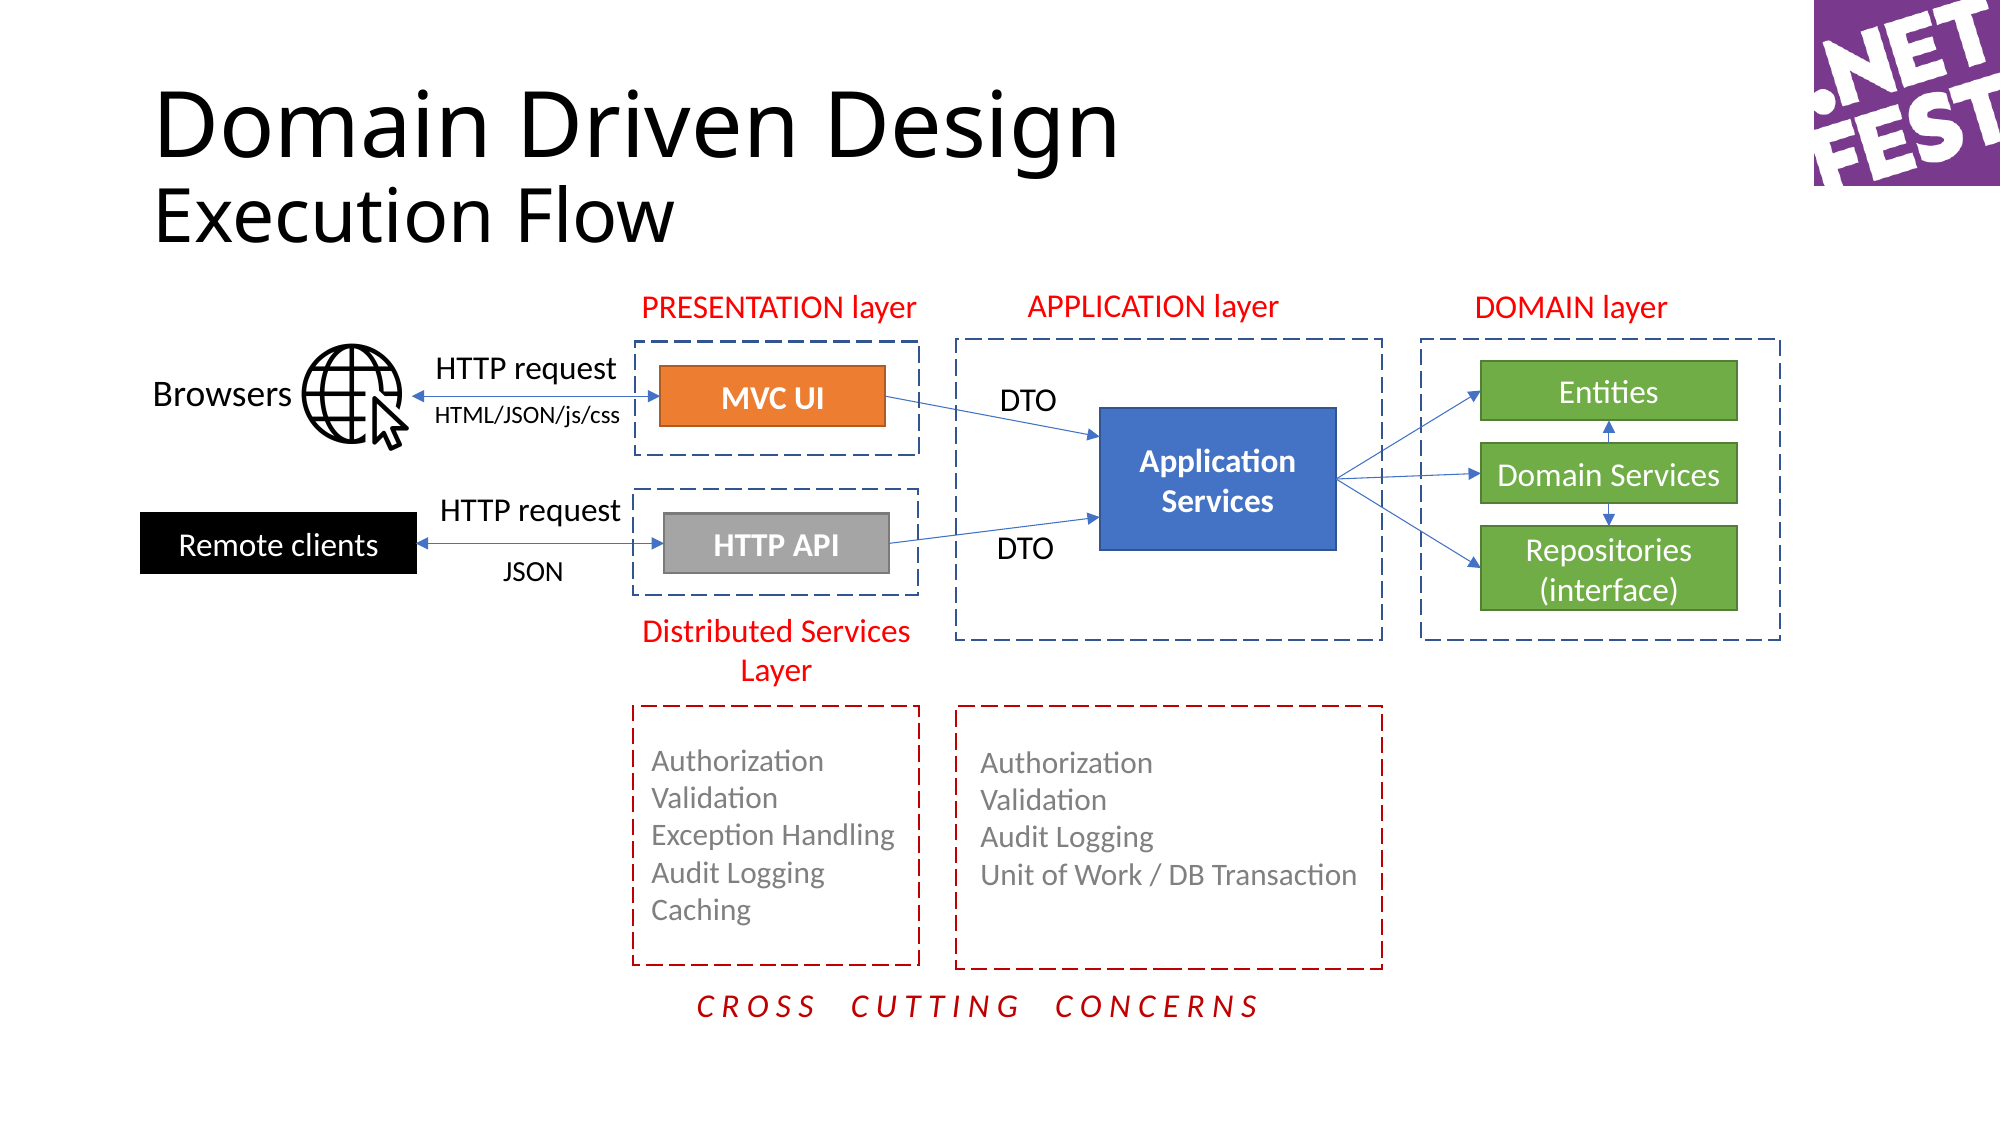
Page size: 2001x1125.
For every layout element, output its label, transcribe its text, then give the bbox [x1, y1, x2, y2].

text_box [632, 488, 919, 596]
text_box [955, 338, 1383, 641]
text_box HTML/JSON/js/css [420, 391, 634, 396]
text_box HTML/JSON/js/css [420, 397, 634, 437]
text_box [885, 396, 1100, 437]
text_box Repositories (interface) [1480, 525, 1738, 611]
text_box Remote clients [140, 512, 417, 574]
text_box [1336, 473, 1481, 479]
text_box Browsers [137, 361, 297, 421]
text_box Entities [1480, 360, 1738, 421]
text_box [632, 705, 920, 966]
text_box HTTP request [420, 338, 633, 391]
text_box Domain Services [1481, 442, 1738, 504]
picture [1814, 0, 2000, 186]
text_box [1336, 479, 1481, 569]
text_box APPLICATION layer [1012, 277, 1295, 332]
text_box [955, 705, 1383, 970]
text_box DOMAIN layer [1460, 277, 1684, 333]
picture [297, 339, 412, 454]
text_box JSON [488, 544, 580, 595]
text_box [1336, 390, 1481, 473]
text_box HTTP request [425, 481, 637, 536]
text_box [889, 517, 1100, 544]
text_box [1420, 338, 1781, 641]
text_box [634, 340, 920, 456]
text_box Distributed Services Layer [627, 601, 926, 696]
title Domain Driven Design Execution Flow [137, 59, 1863, 278]
text_box PRESENTATION layer [626, 277, 933, 333]
text_box C R O S S C U T T I N G C O N C E R N S [681, 977, 1272, 1032]
